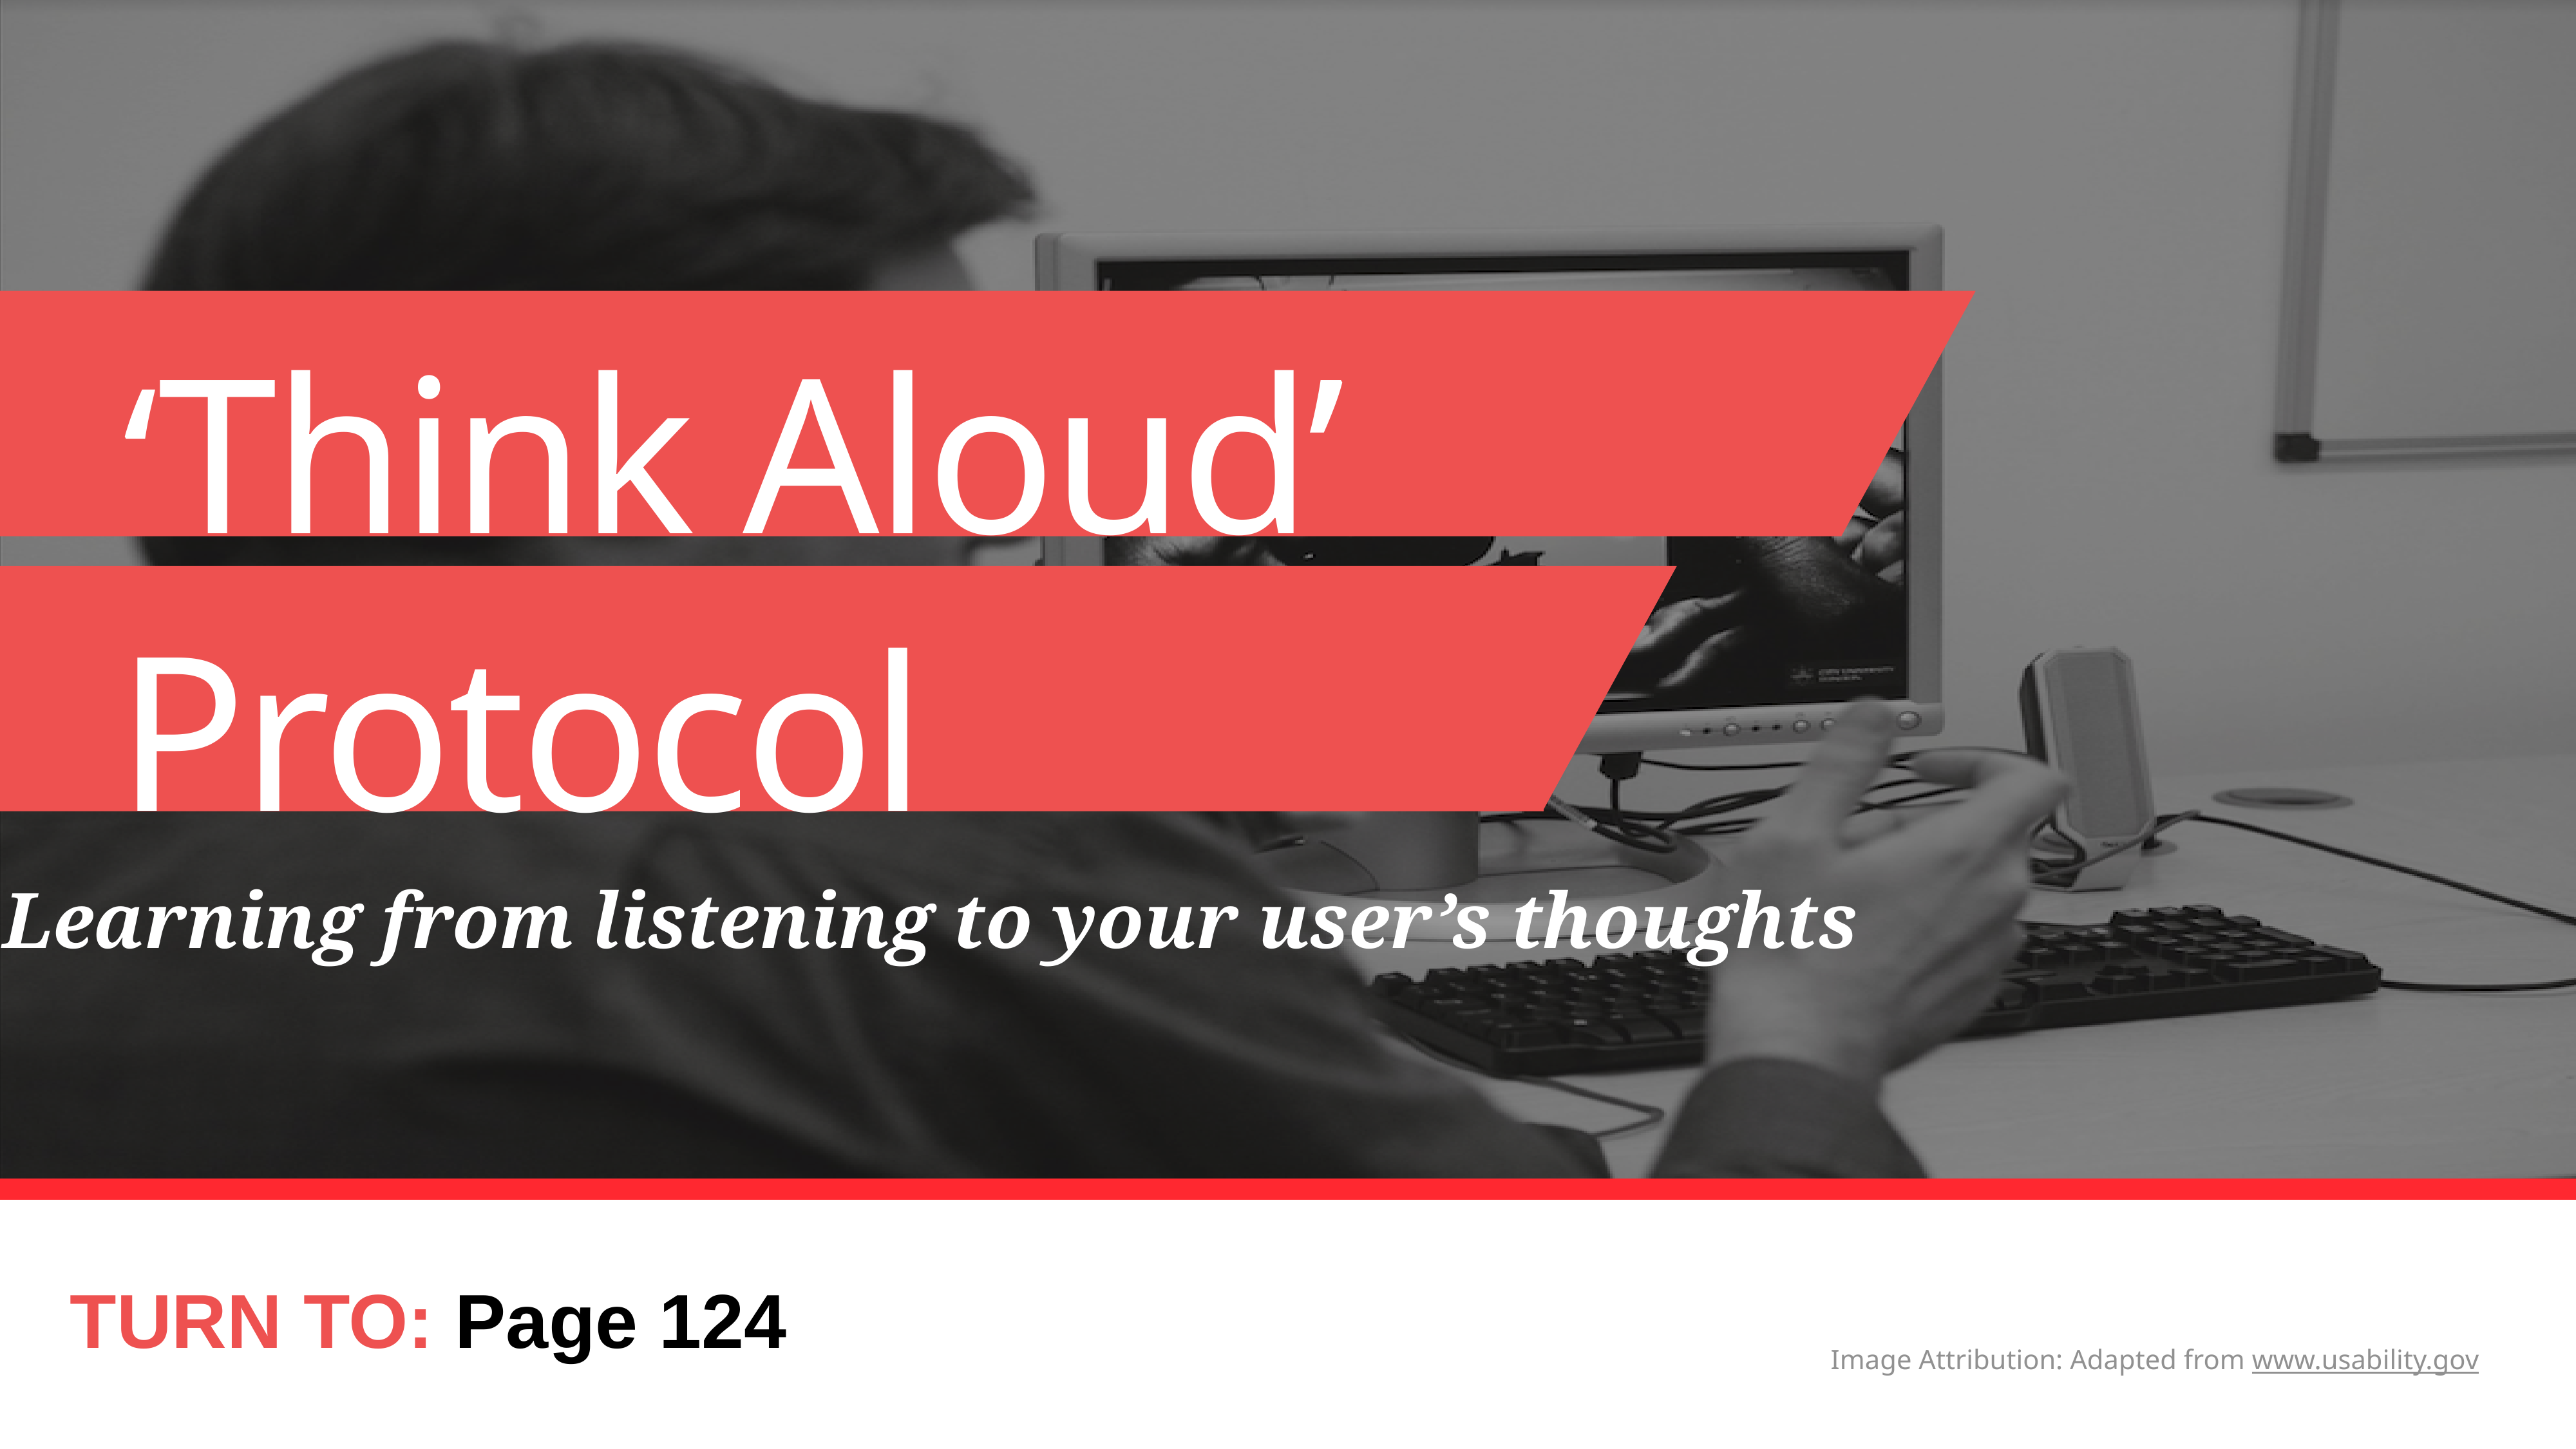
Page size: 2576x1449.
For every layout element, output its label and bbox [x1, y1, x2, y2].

text_box [0, 0, 2576, 1385]
